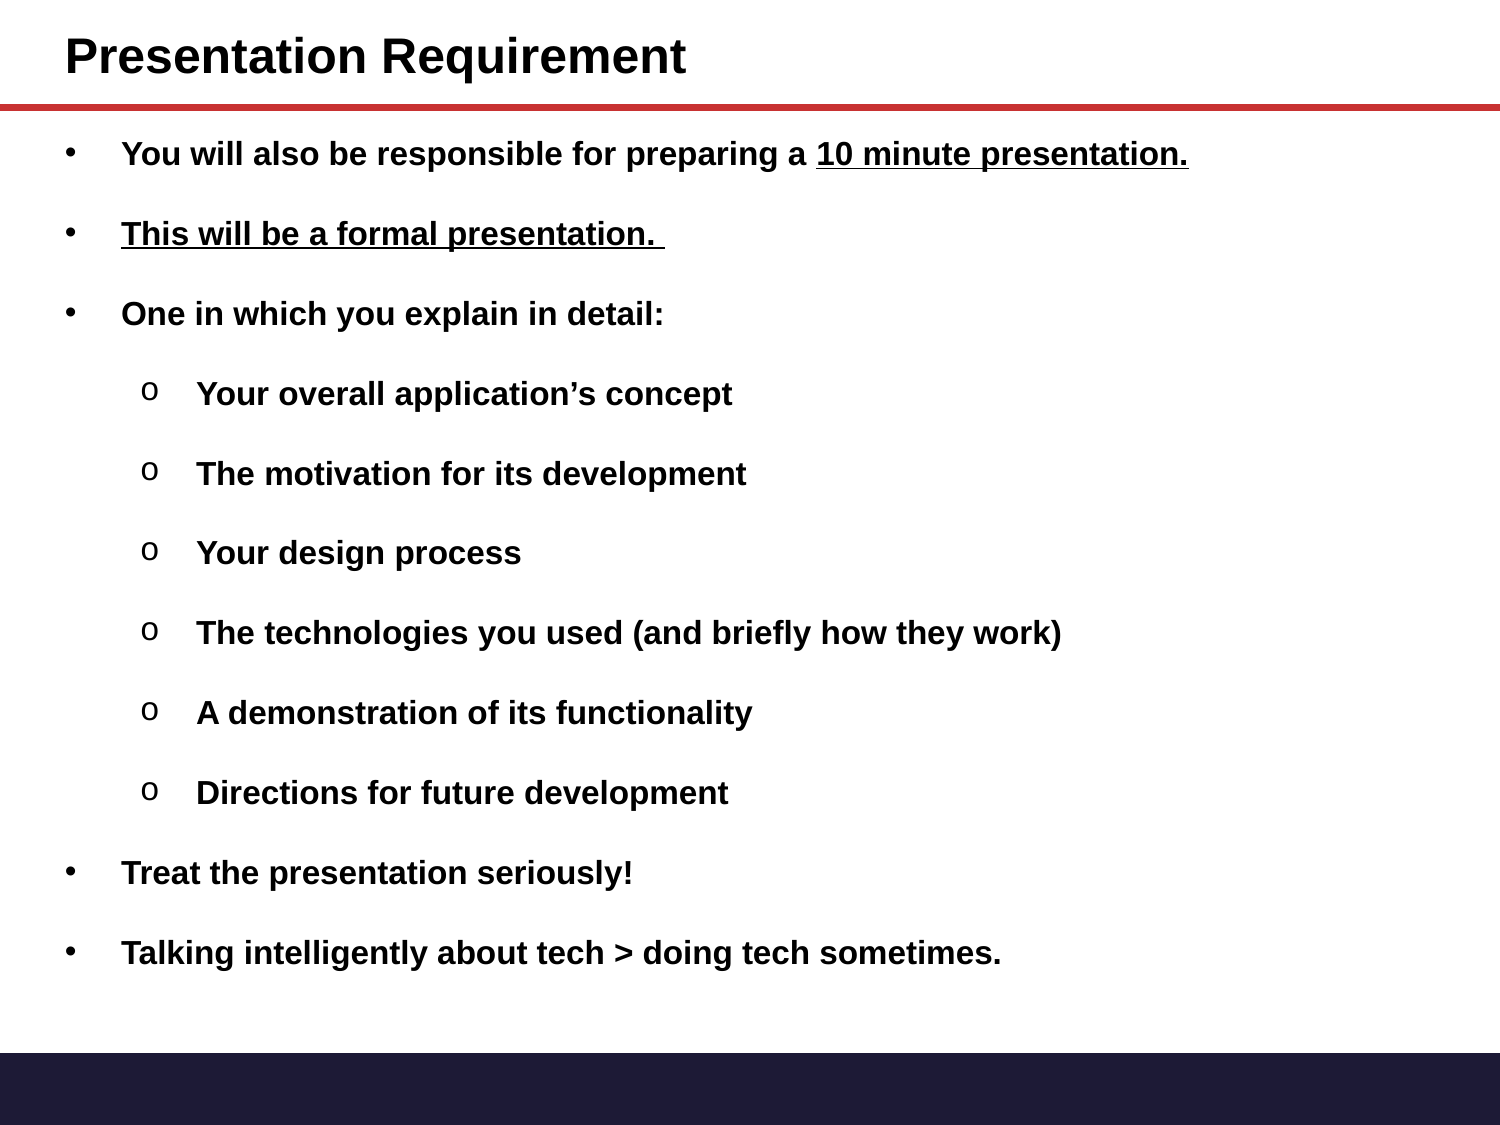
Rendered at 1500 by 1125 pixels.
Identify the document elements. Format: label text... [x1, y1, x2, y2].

text_box Presentation Requirement [49, 16, 1163, 91]
text_box You will also be responsible for preparing a 10 minute presentation. This will be a formal presentation. One in which you explain in detail: Your overall application’s concept The motivation for its development Your design process The technologies you used (and briefly how they work) A demonstration of its functionality Directions for future development Treat the presentation seriously! Talking intelligently about tech > doing tech sometimes. [50, 124, 1483, 1018]
